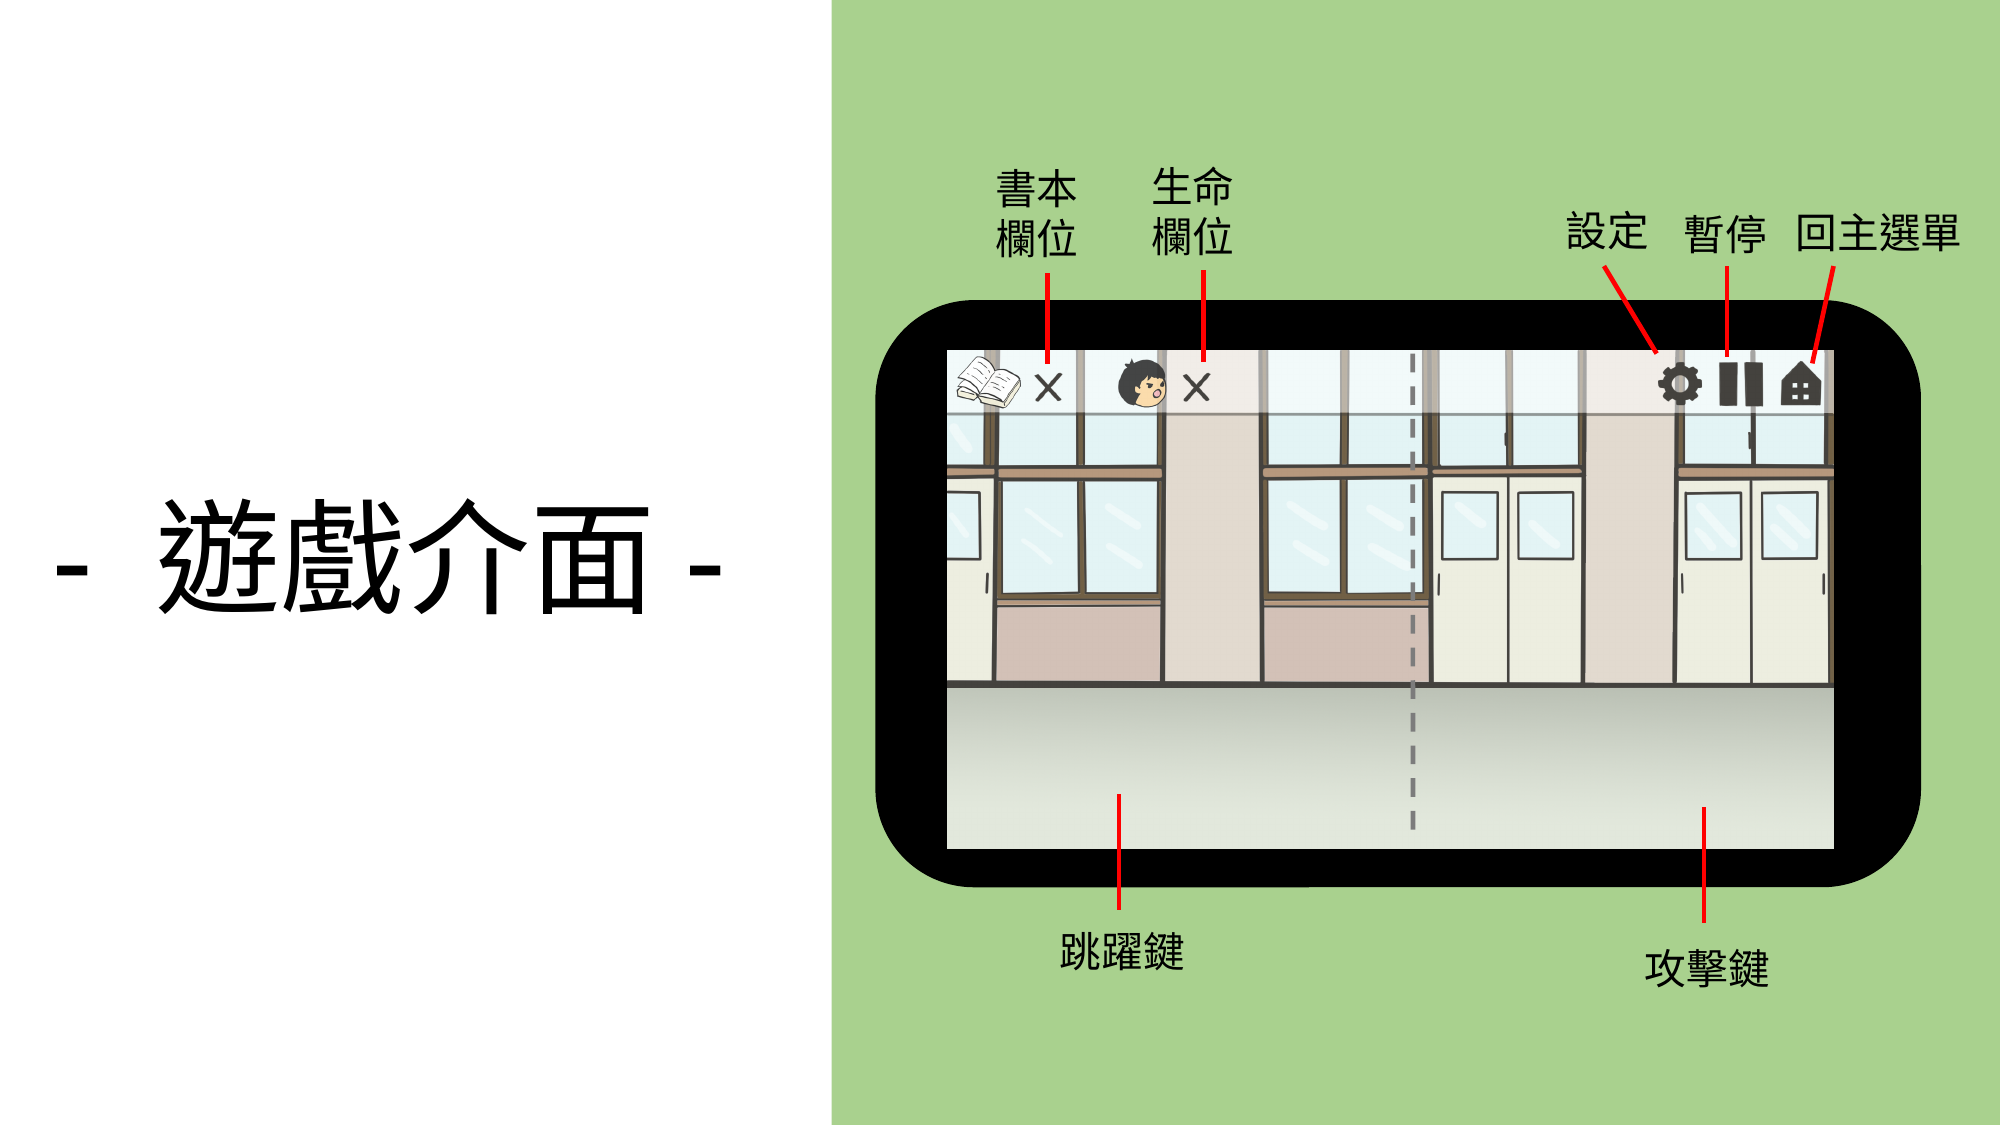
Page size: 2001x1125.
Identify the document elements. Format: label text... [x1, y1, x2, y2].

text_box [831, 0, 2000, 1125]
text_box 生命欄位 [1136, 153, 1267, 268]
text_box [875, 300, 1117, 888]
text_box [1812, 265, 1834, 364]
text_box [1706, 300, 1922, 888]
text_box 暫停 [1668, 201, 1790, 267]
text_box 攻擊鍵 [1630, 935, 1821, 1000]
picture [946, 350, 1834, 849]
text_box 回主選單 [1780, 199, 1999, 264]
text_box [1121, 849, 1702, 888]
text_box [1603, 265, 1657, 354]
text_box 書本欄位 [980, 155, 1111, 271]
text_box - 遊戲介面- [38, 472, 830, 637]
text_box [1050, 300, 1201, 350]
text_box [1206, 300, 1603, 350]
text_box [1657, 300, 1725, 350]
text_box 跳躍鍵 [1045, 918, 1236, 984]
text_box 設定 [1550, 197, 1672, 263]
